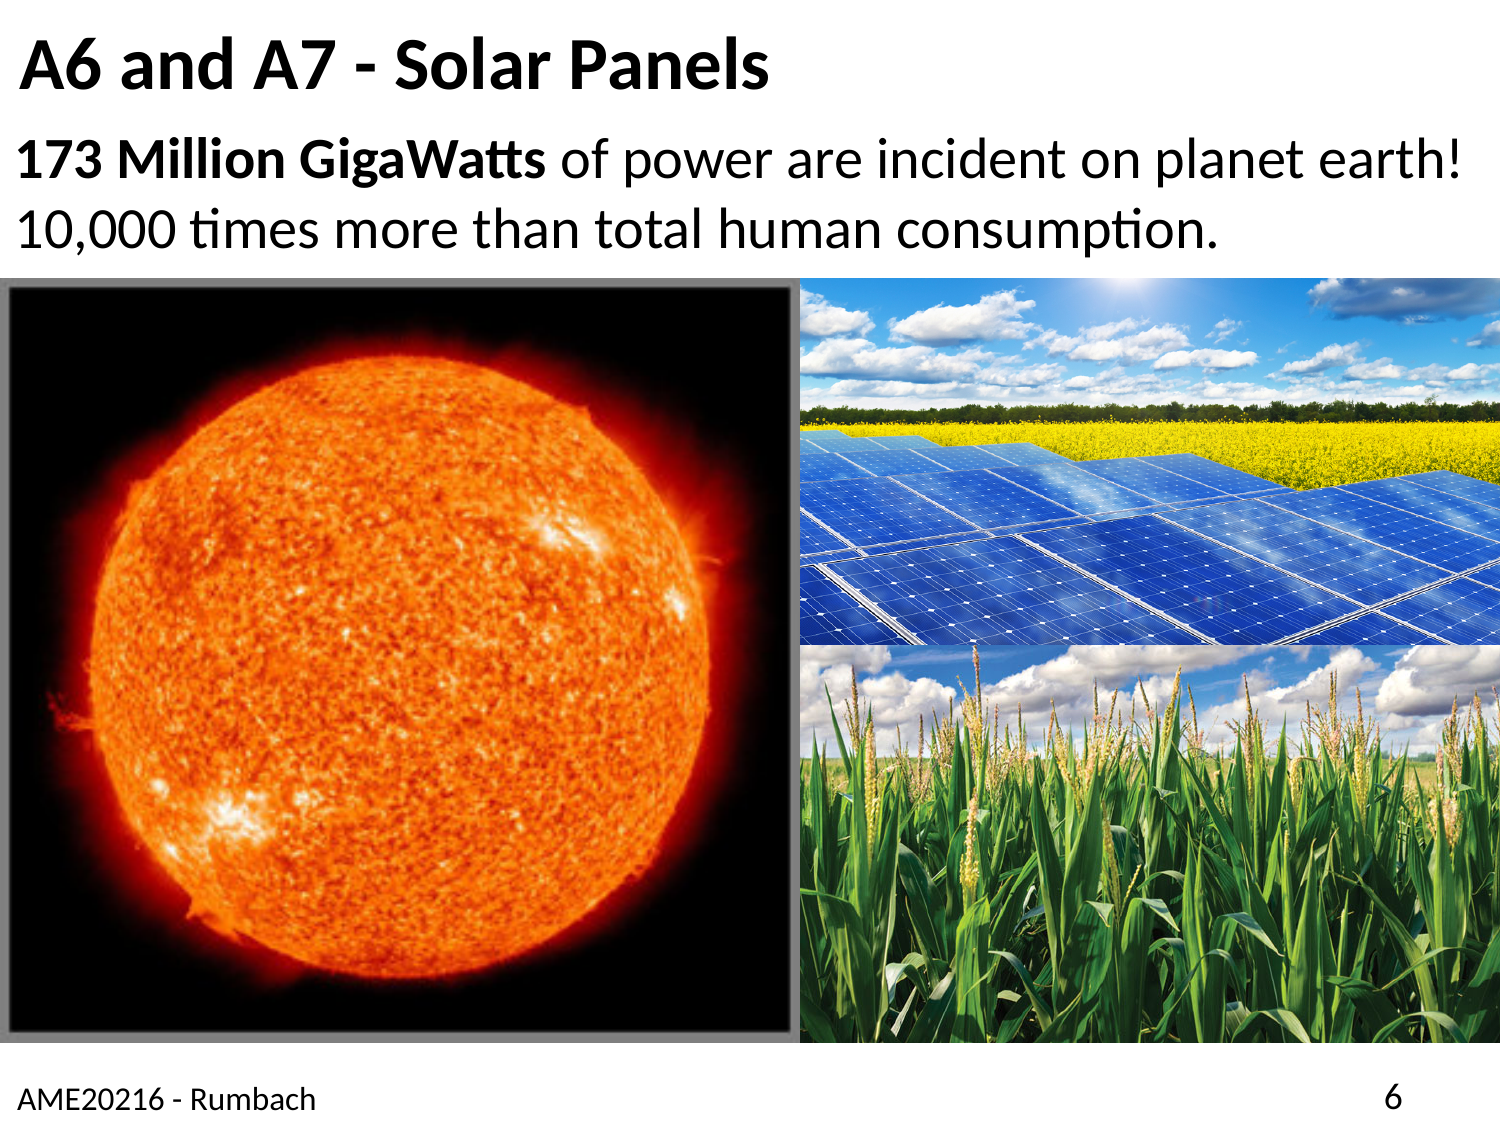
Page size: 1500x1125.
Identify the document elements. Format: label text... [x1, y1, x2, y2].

text_box 173 Million GigaWatts of power are incident on planet earth! 10,000 times more than total human consumption. [0, 113, 1500, 268]
picture [0, 278, 1500, 1044]
text_box A6 and A7 - Solar Panels [4, 7, 787, 112]
